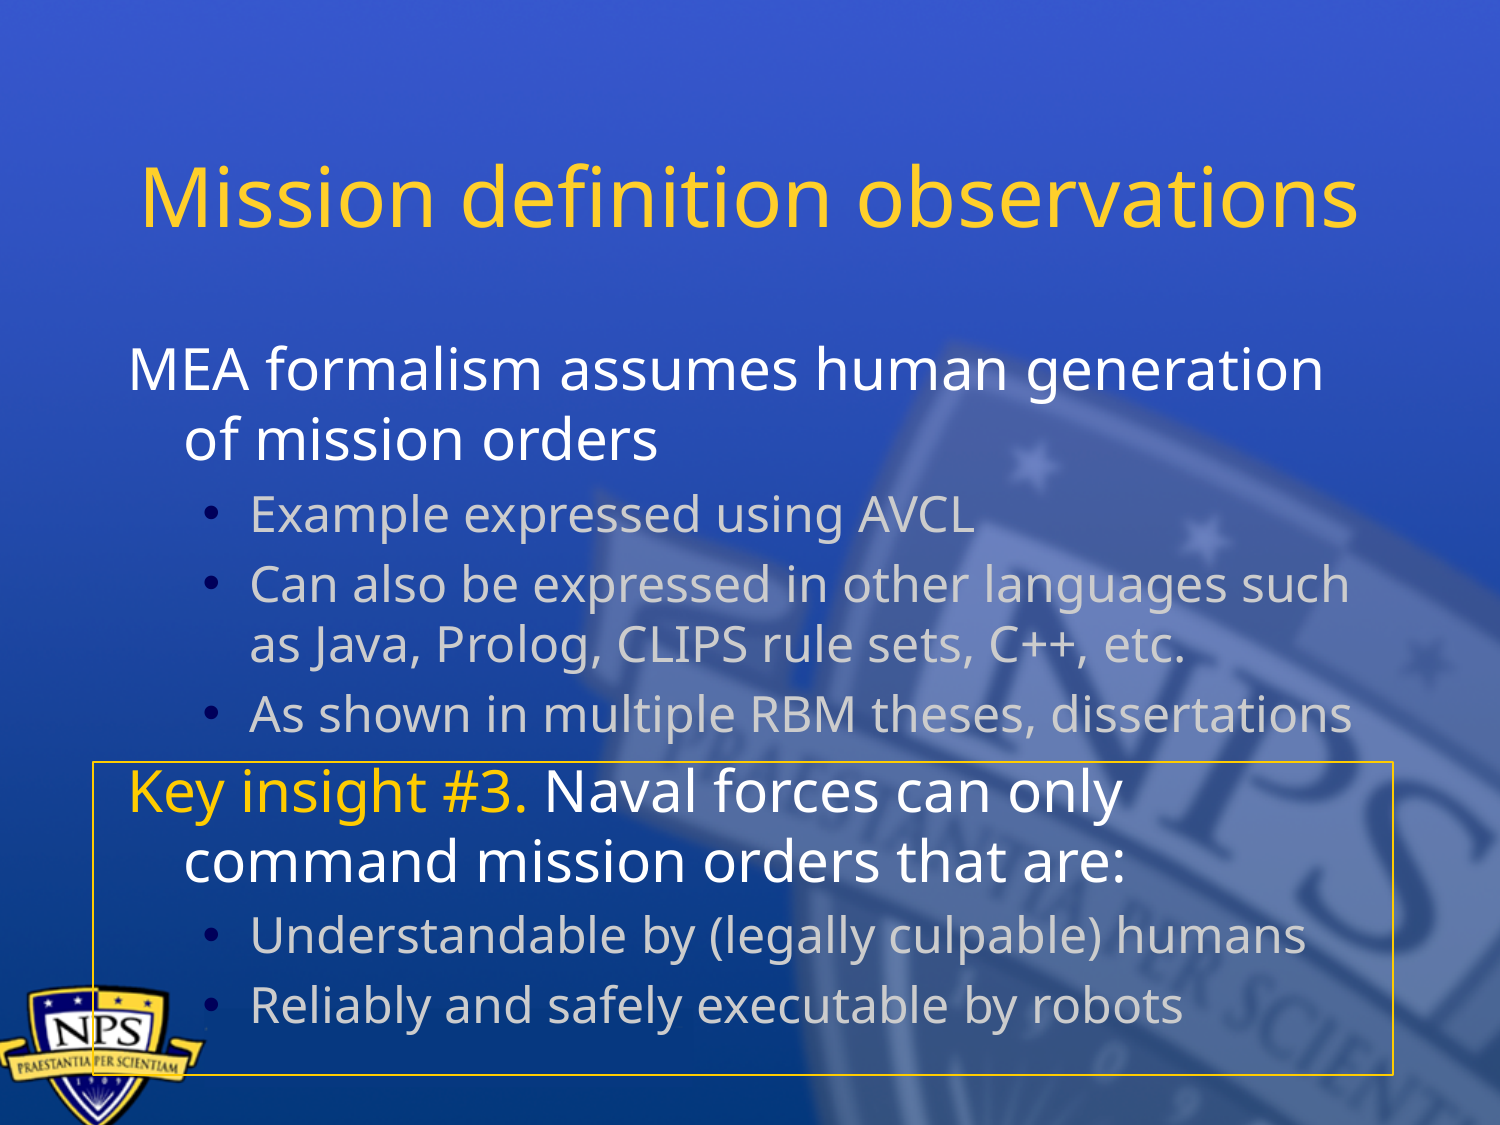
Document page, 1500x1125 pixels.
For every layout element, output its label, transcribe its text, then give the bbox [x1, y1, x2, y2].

list MEA formalism assumes human generation of mission orders Example expressed using AVCL Can also be expressed in other languages such as Java, Prolog, CLIPS rule sets, C++, etc. As shown in multiple RBM theses, dissertations Key insight #3. Naval forces can only command mission orders that are: Understandable by (legally culpable) humans Reliably and safely executable by robots [112, 324, 1388, 762]
picture [0, 0, 1500, 1125]
title Mission definition observations [112, 99, 1388, 288]
text_box [93, 762, 1394, 1075]
